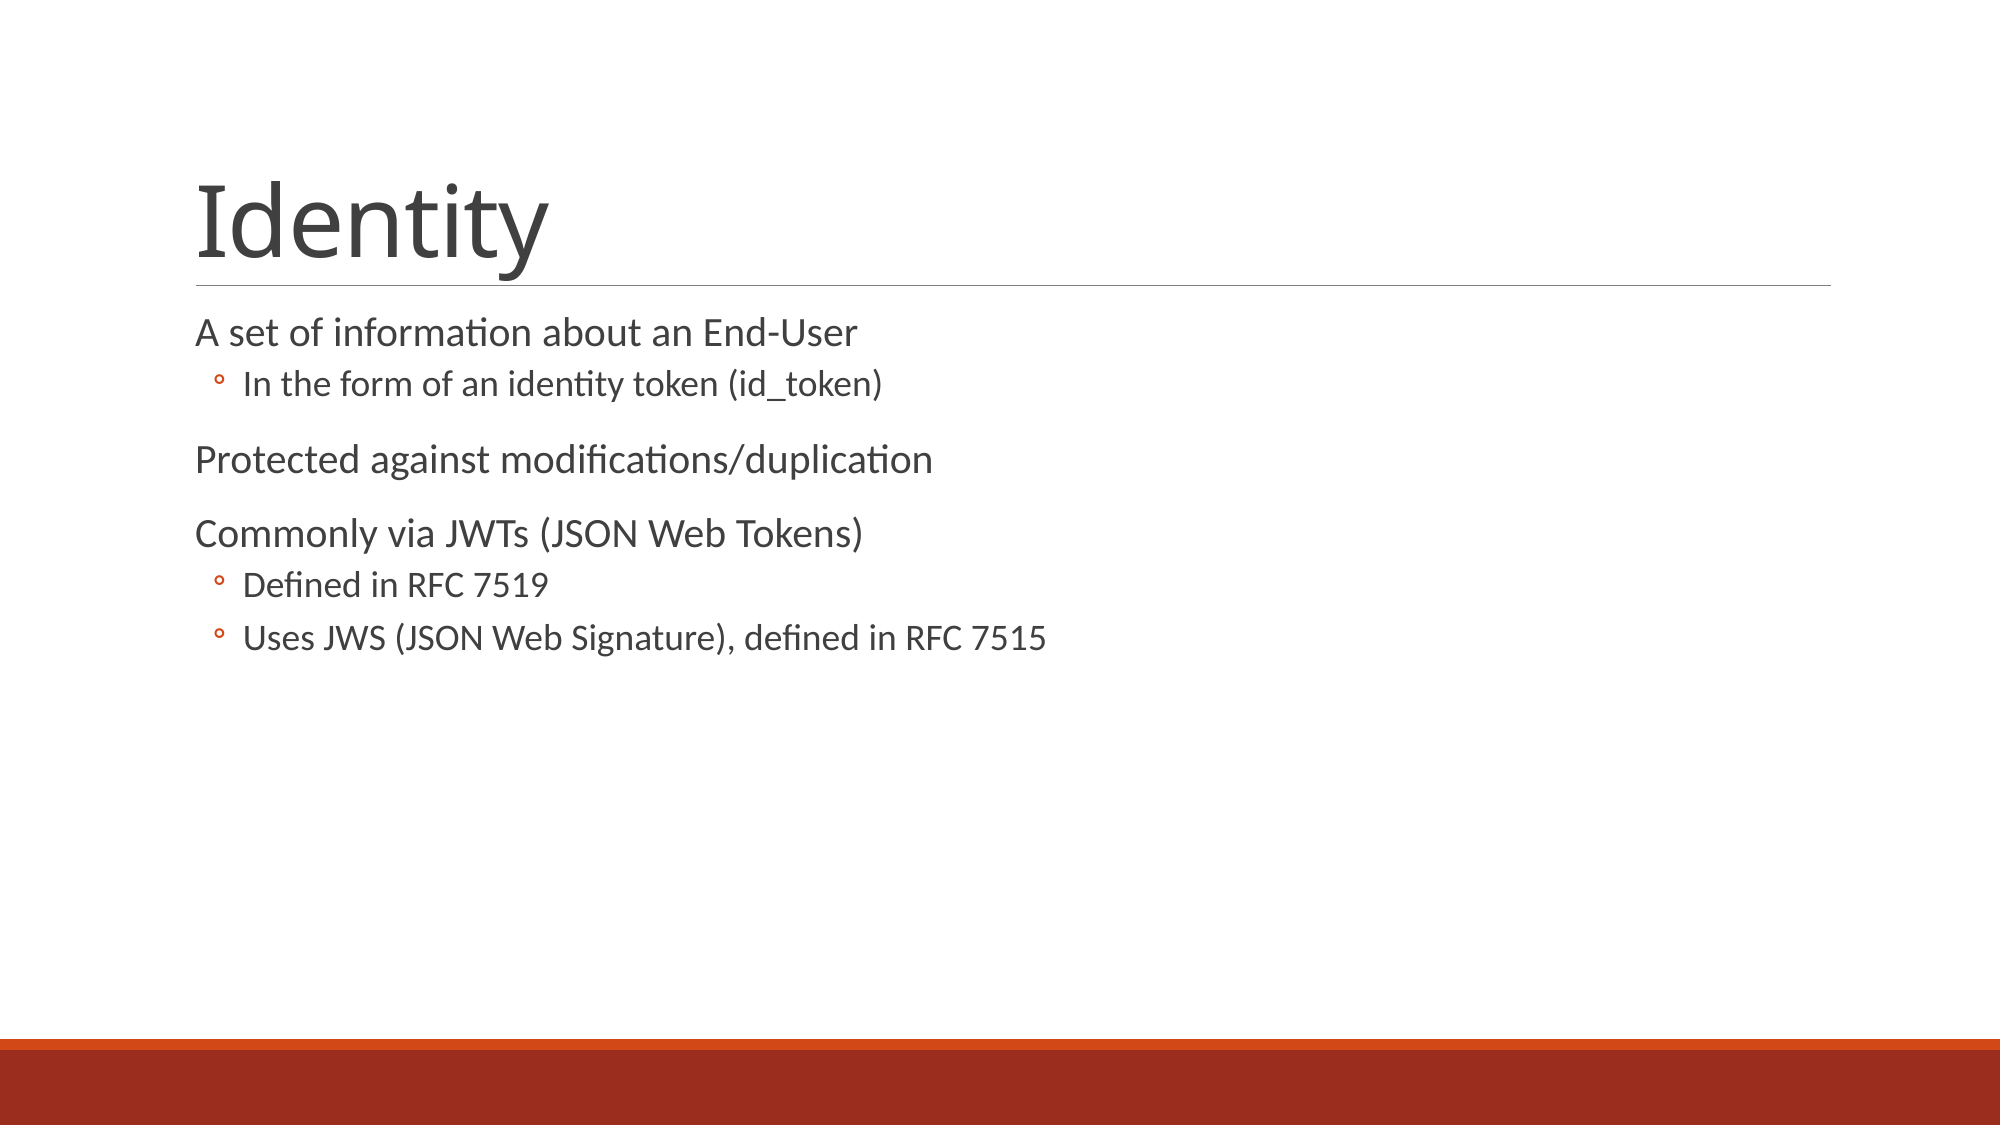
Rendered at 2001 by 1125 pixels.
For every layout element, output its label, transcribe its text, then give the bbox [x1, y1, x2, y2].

list A set of information about an End-User In the form of an identity token (id_token) Protected against modifications/duplication Commonly via JWTs (JSON Web Tokens) Defined in RFC 7519 Uses JWS (JSON Web Signature), defined in RFC 7515 [180, 302, 1830, 963]
title Identity [180, 47, 1830, 285]
